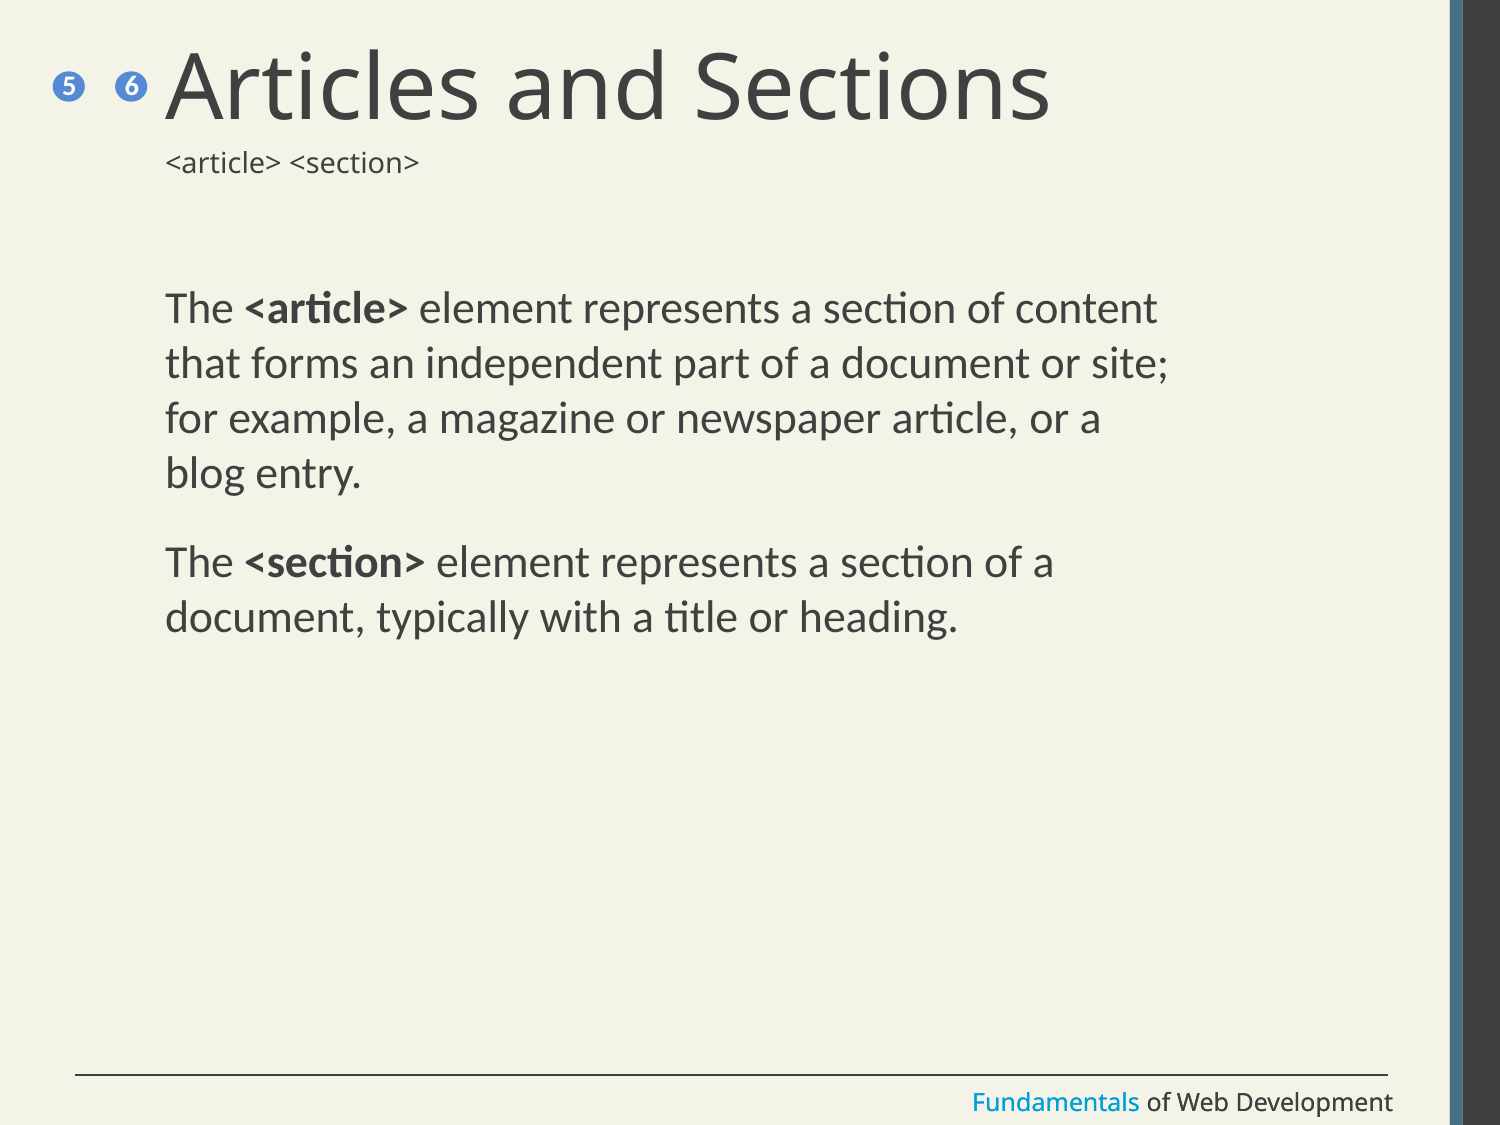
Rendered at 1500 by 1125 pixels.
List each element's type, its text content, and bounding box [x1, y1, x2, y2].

picture [112, 62, 151, 107]
picture [49, 62, 88, 107]
list <article> <section> [150, 137, 1200, 188]
title Articles and Sections [150, 20, 1425, 188]
list The <article> element represents a section of content that forms an independent part of a document or site; for example, a magazine or newspaper article, or a blog entry. The <section> element represents a section of a document, typically with a title or heading. [150, 270, 1200, 1013]
